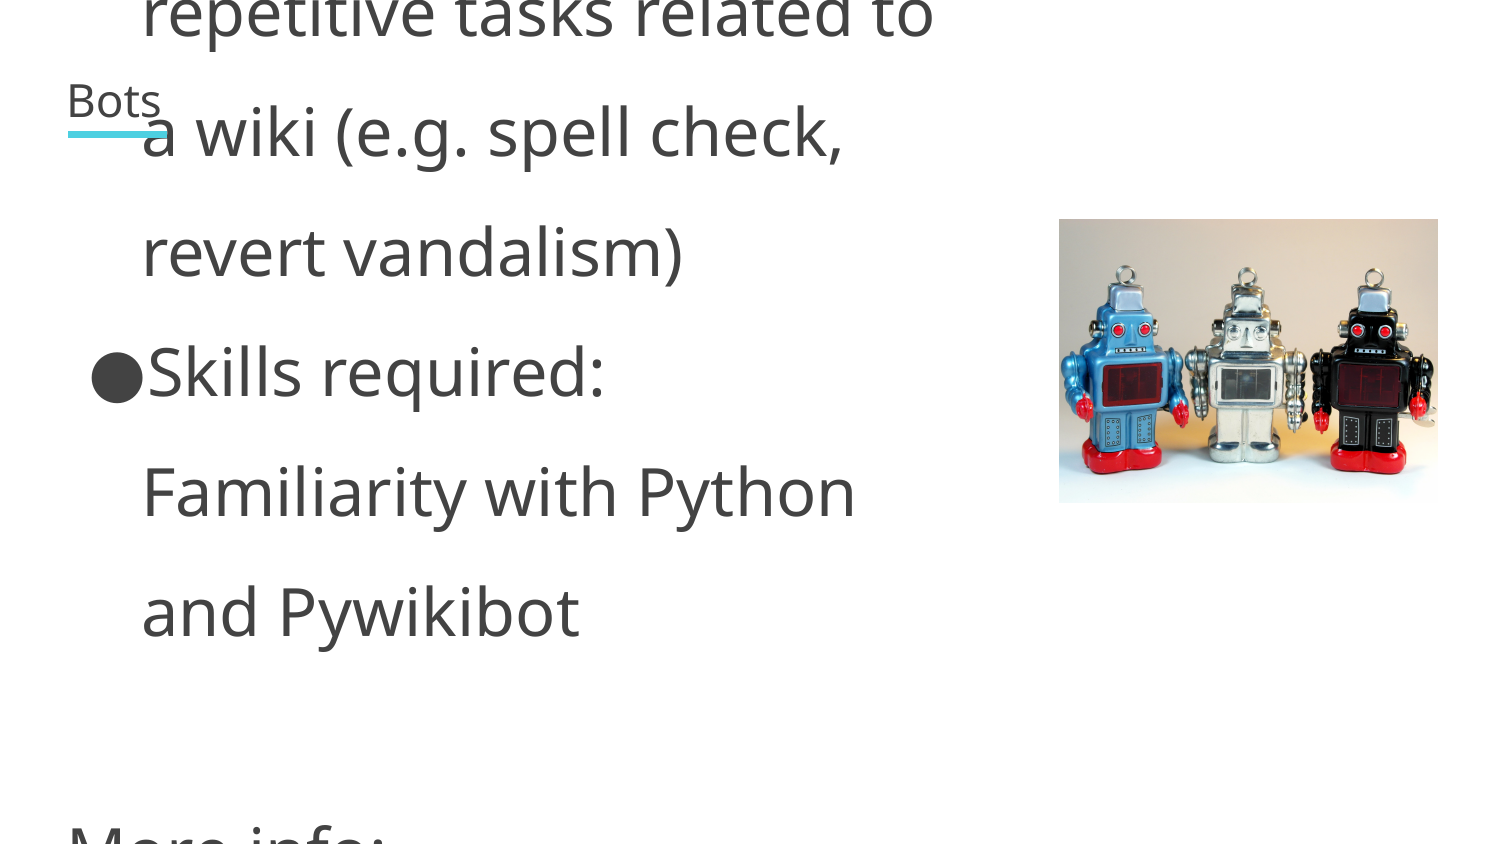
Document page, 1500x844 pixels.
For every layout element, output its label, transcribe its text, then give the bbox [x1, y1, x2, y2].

subtitle Automated tools that help perform tedious or repetitive tasks related to a wiki (e.g. spell check, revert vandalism) Skills required: Familiarity with Python and Pywikibot More info: https://www.mediawiki.org/wiki/Manual:Bots [51, 347, 959, 729]
text_box Bots [51, 52, 1449, 147]
picture [1059, 219, 1438, 504]
